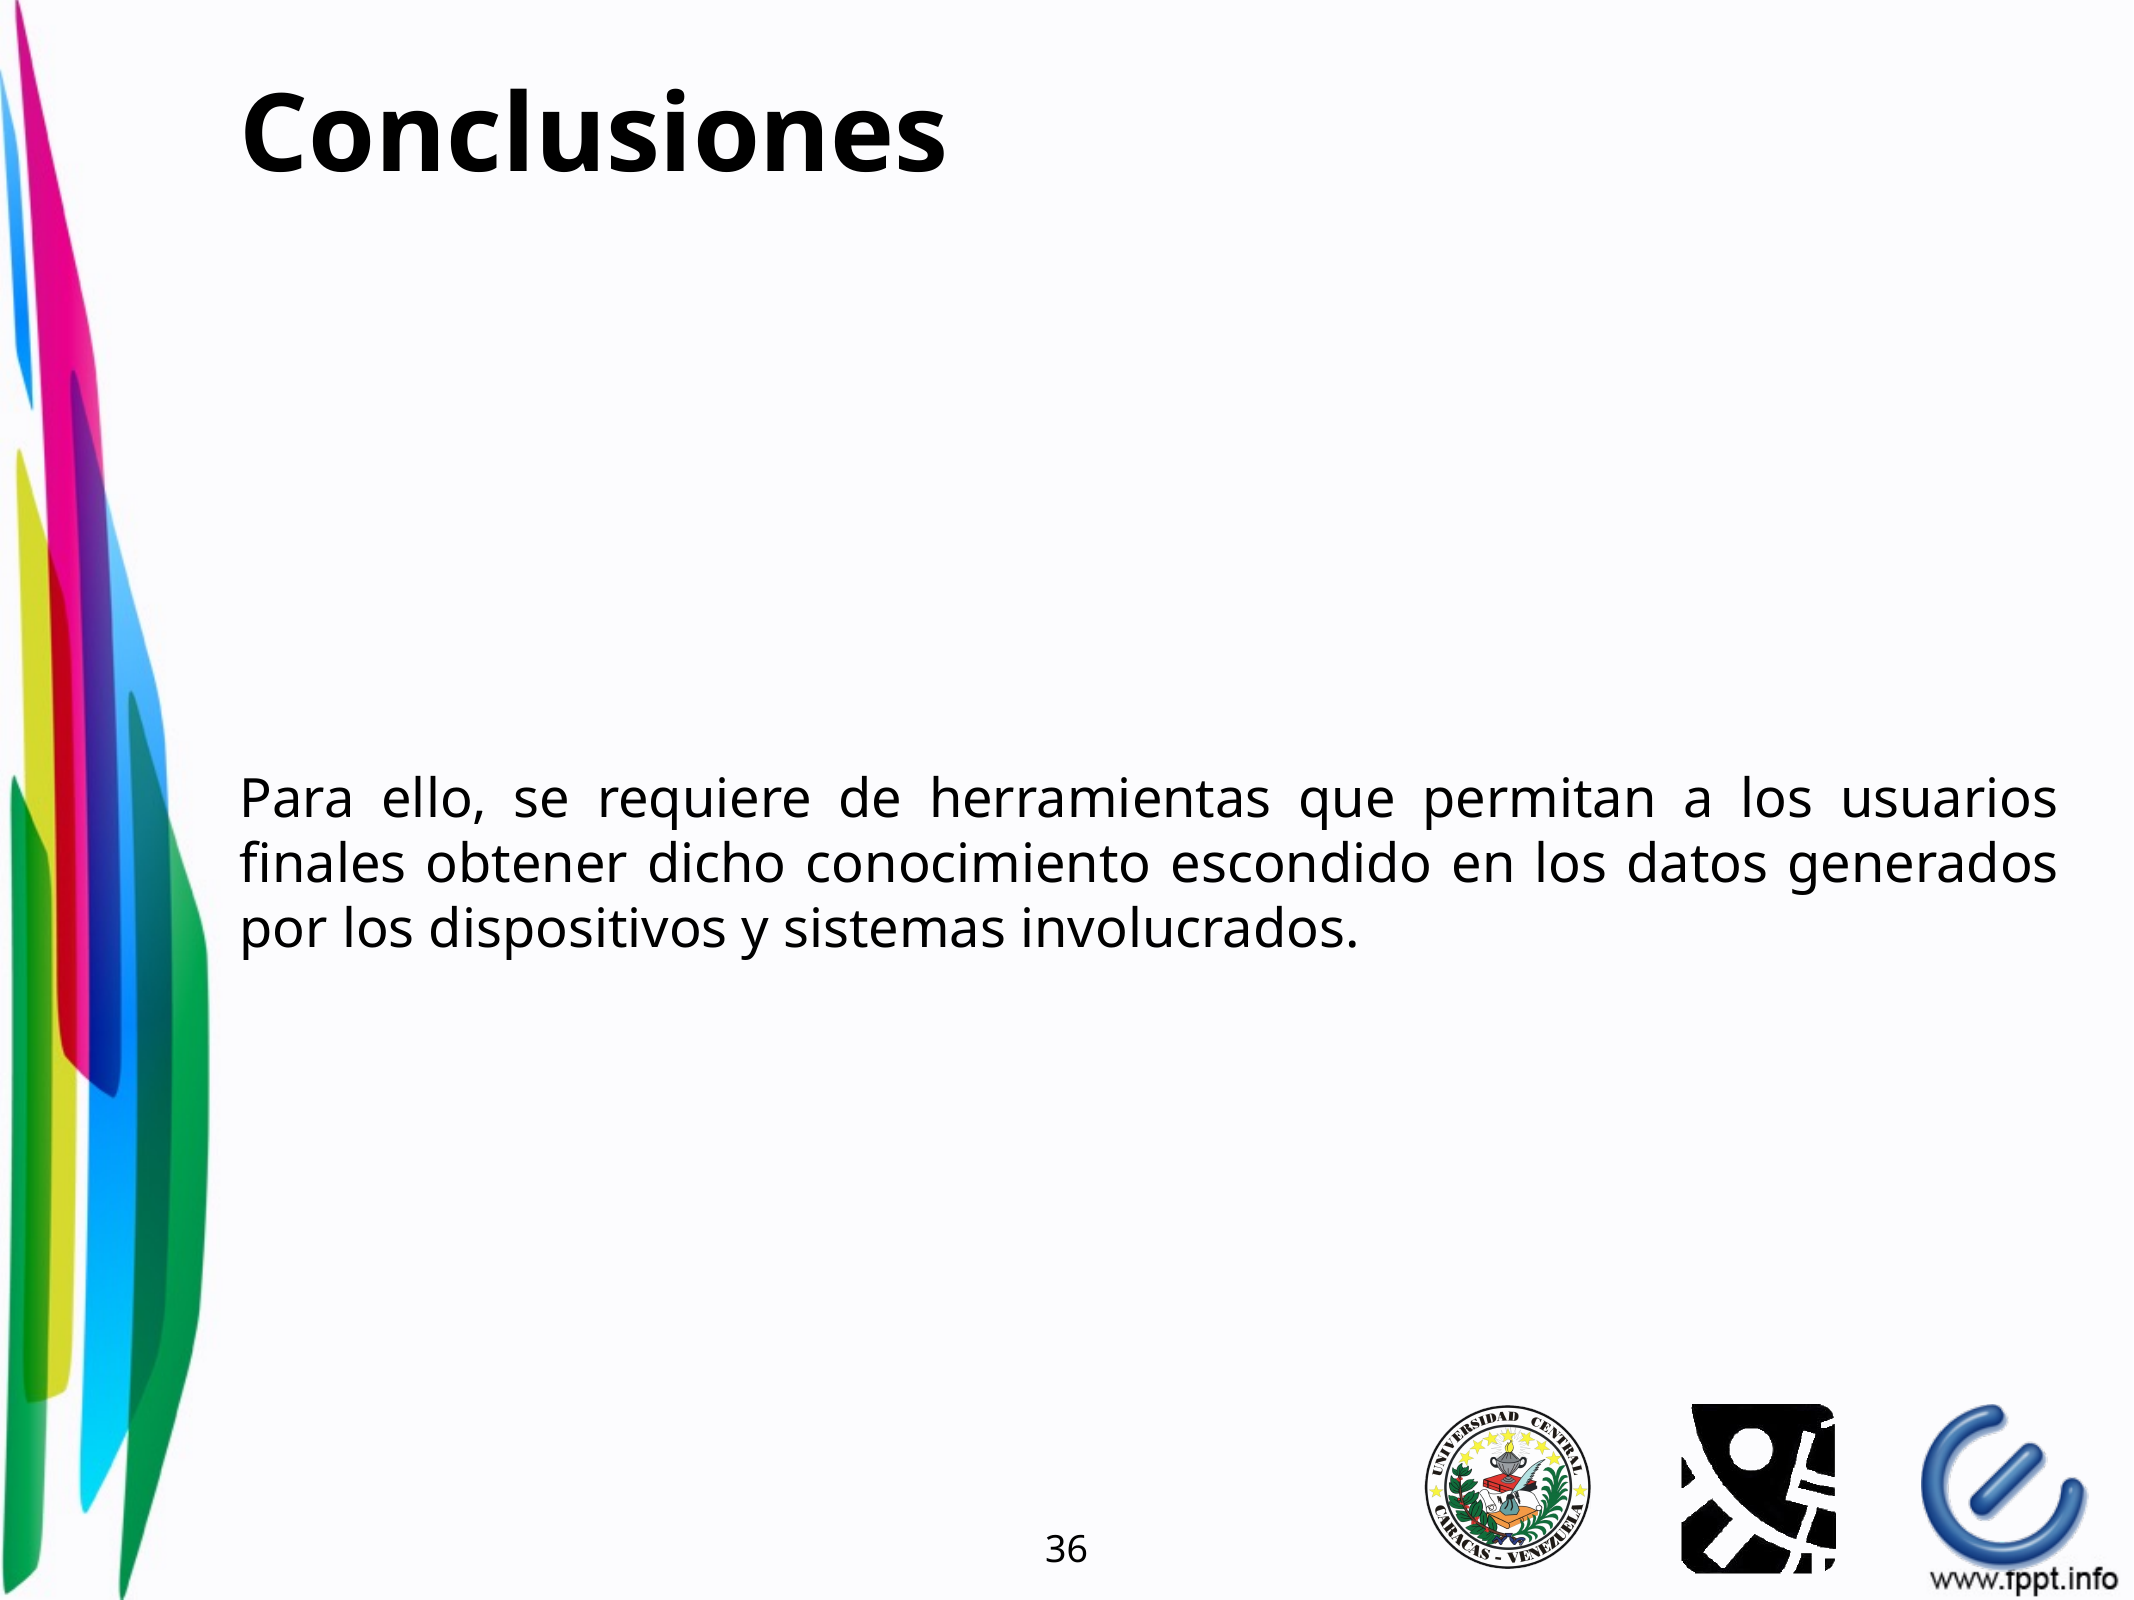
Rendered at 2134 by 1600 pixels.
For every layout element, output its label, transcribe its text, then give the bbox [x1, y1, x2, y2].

text_box 36 [1036, 1525, 1097, 1588]
picture [0, 0, 2134, 1600]
text_box Para ello, se requiere de herramientas que permitan a los usuarios finales obtener dicho conocimiento escondido en los datos generados por los dispositivos y sistemas involucrados. [239, 345, 2061, 1377]
text_box Conclusiones [239, 54, 2024, 202]
